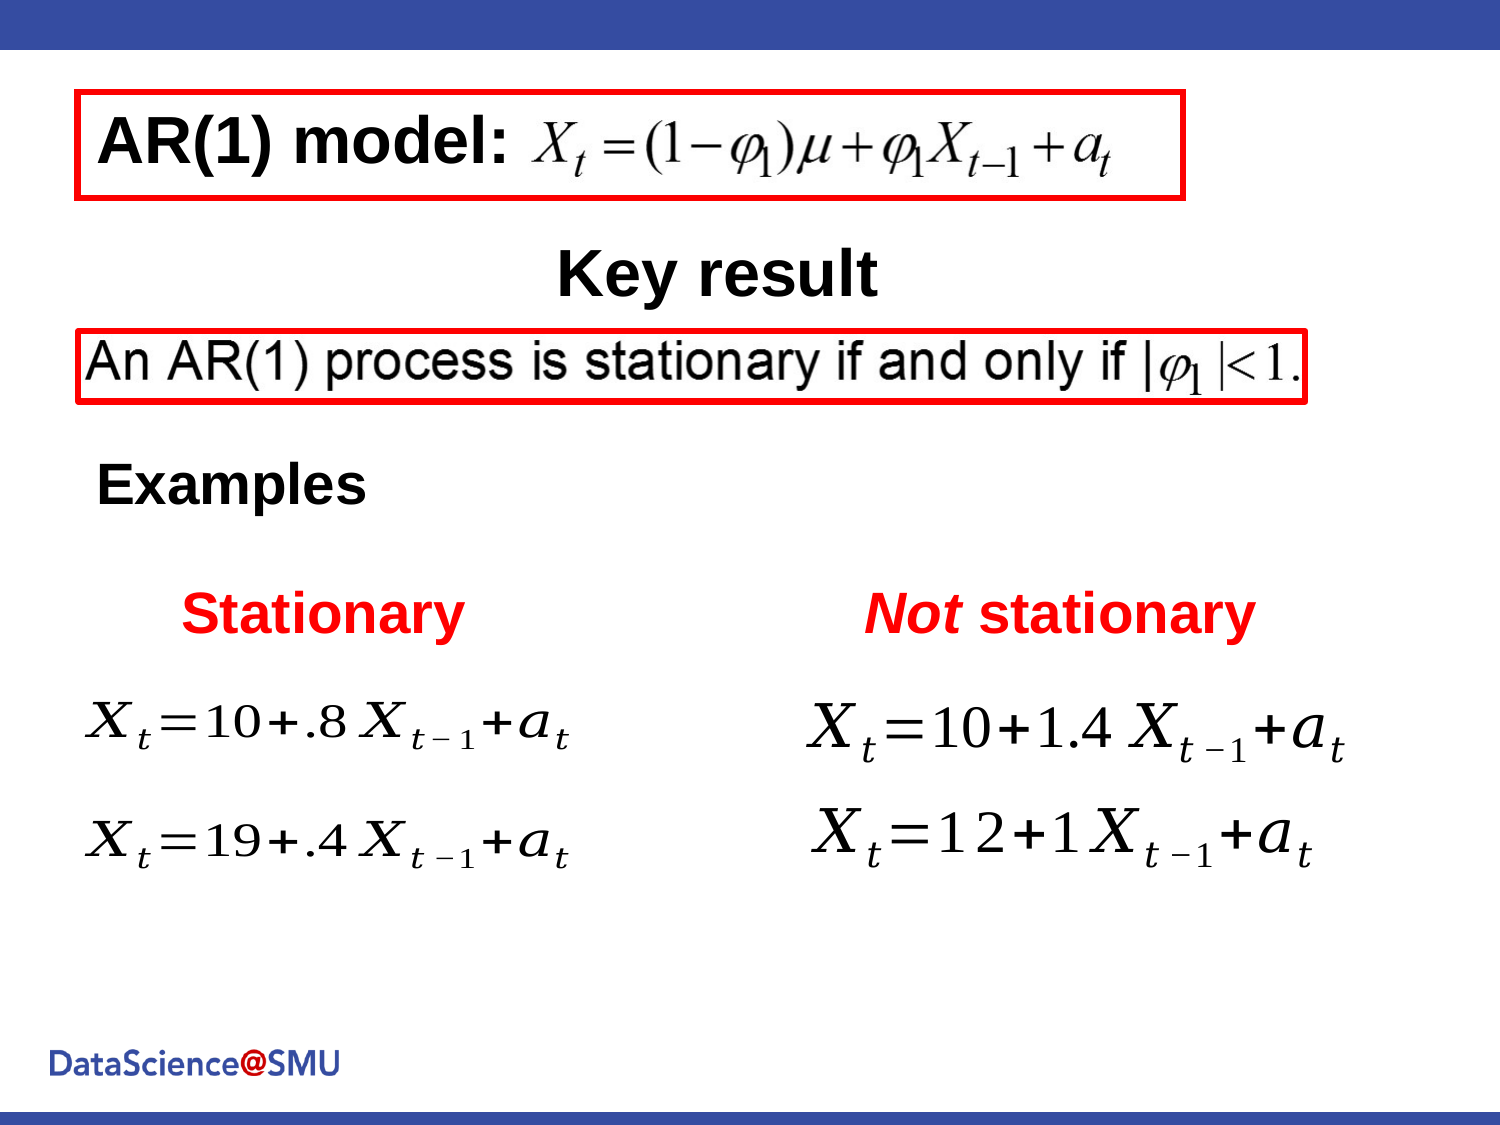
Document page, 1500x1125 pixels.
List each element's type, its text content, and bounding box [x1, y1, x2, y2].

picture [527, 111, 1114, 183]
text_box Key result [541, 222, 959, 319]
text_box Stationary [166, 568, 500, 654]
text_box Not stationary [849, 568, 1310, 654]
text_box [77, 91, 1184, 198]
text_box Examples [81, 439, 582, 525]
picture [50, 1049, 339, 1076]
picture [80, 334, 1303, 399]
